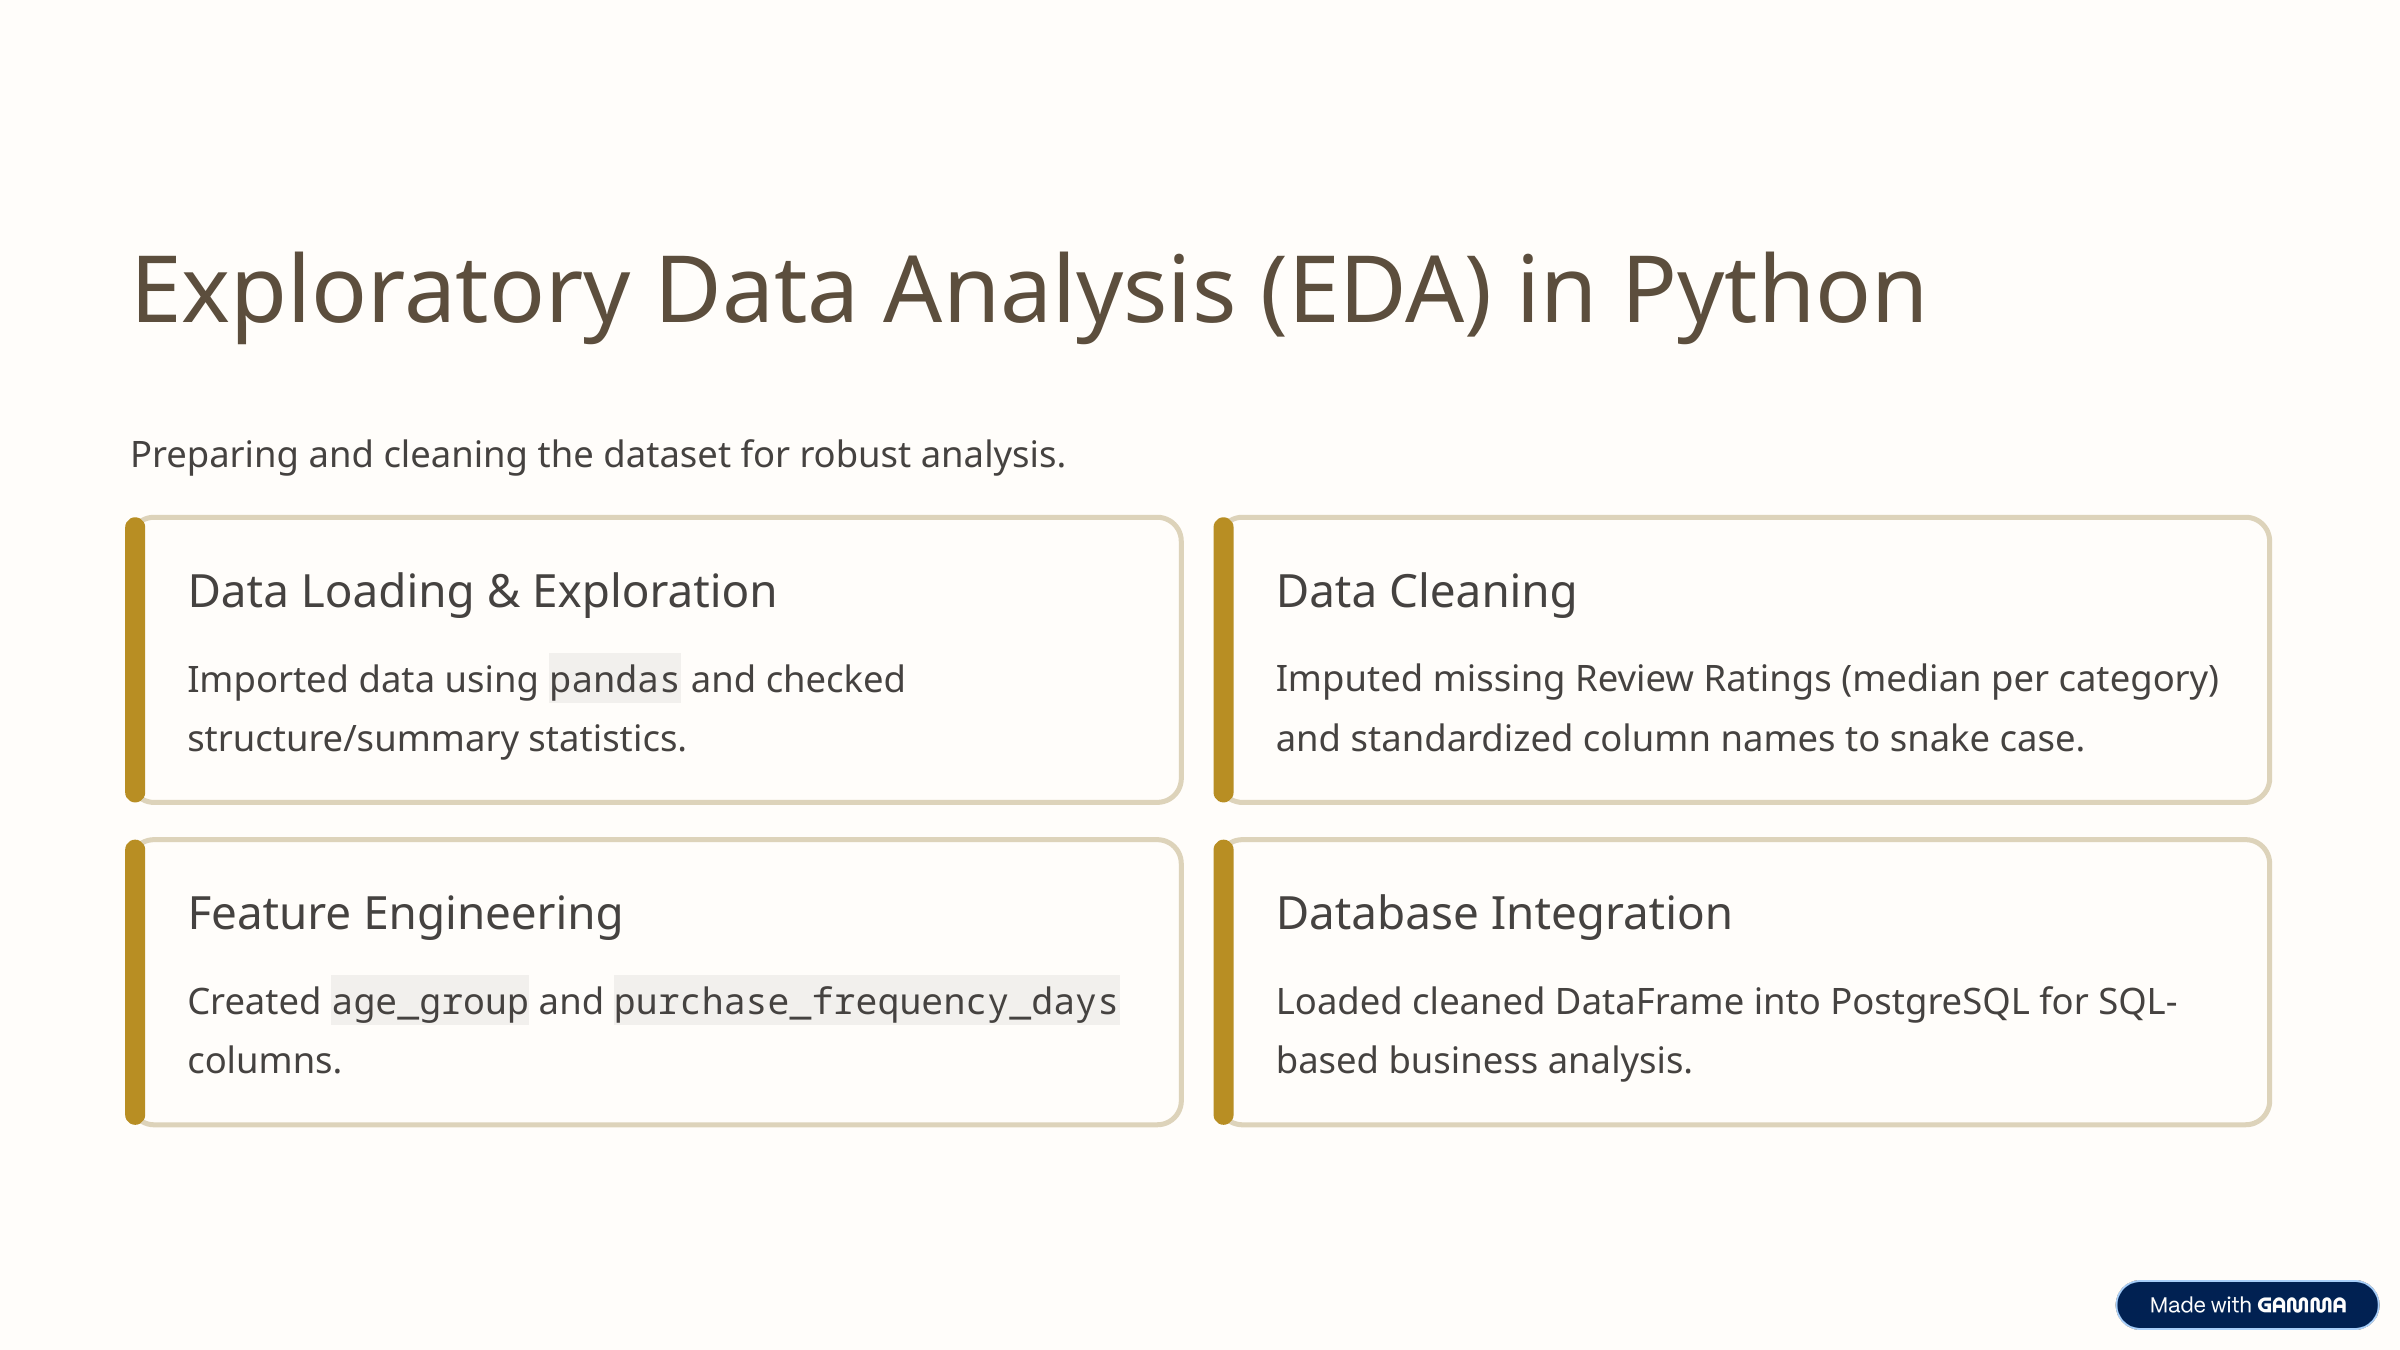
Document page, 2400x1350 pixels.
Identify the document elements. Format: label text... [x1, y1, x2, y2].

text_box [142, 839, 1182, 1125]
text_box [1231, 839, 2270, 1125]
text_box Exploratory Data Analysis (EDA) in Python [130, 225, 2166, 342]
text_box [125, 839, 146, 1125]
text_box Feature Engineering [187, 881, 673, 940]
text_box Database Integration [1275, 881, 1771, 940]
text_box Data Loading & Exploration [187, 559, 858, 618]
text_box [125, 517, 146, 803]
text_box Data Cleaning [1275, 559, 1741, 618]
text_box Imported data using pandas and checked structure/summary statistics. [187, 639, 1140, 761]
picture [2106, 1271, 2389, 1339]
text_box [143, 517, 1182, 803]
text_box [1213, 517, 1234, 803]
text_box Imputed missing Review Ratings (median per category) and standardized column names to snake case. [1275, 639, 2228, 759]
text_box [1231, 517, 2270, 803]
text_box Preparing and cleaning the dataset for robust analysis. [130, 415, 2270, 476]
text_box [1213, 839, 1234, 1125]
text_box Created age_group and purchase_frequency_days columns. [187, 962, 1140, 1083]
text_box Loaded cleaned DataFrame into PostgreSQL for SQL-based business analysis. [1275, 962, 2228, 1082]
